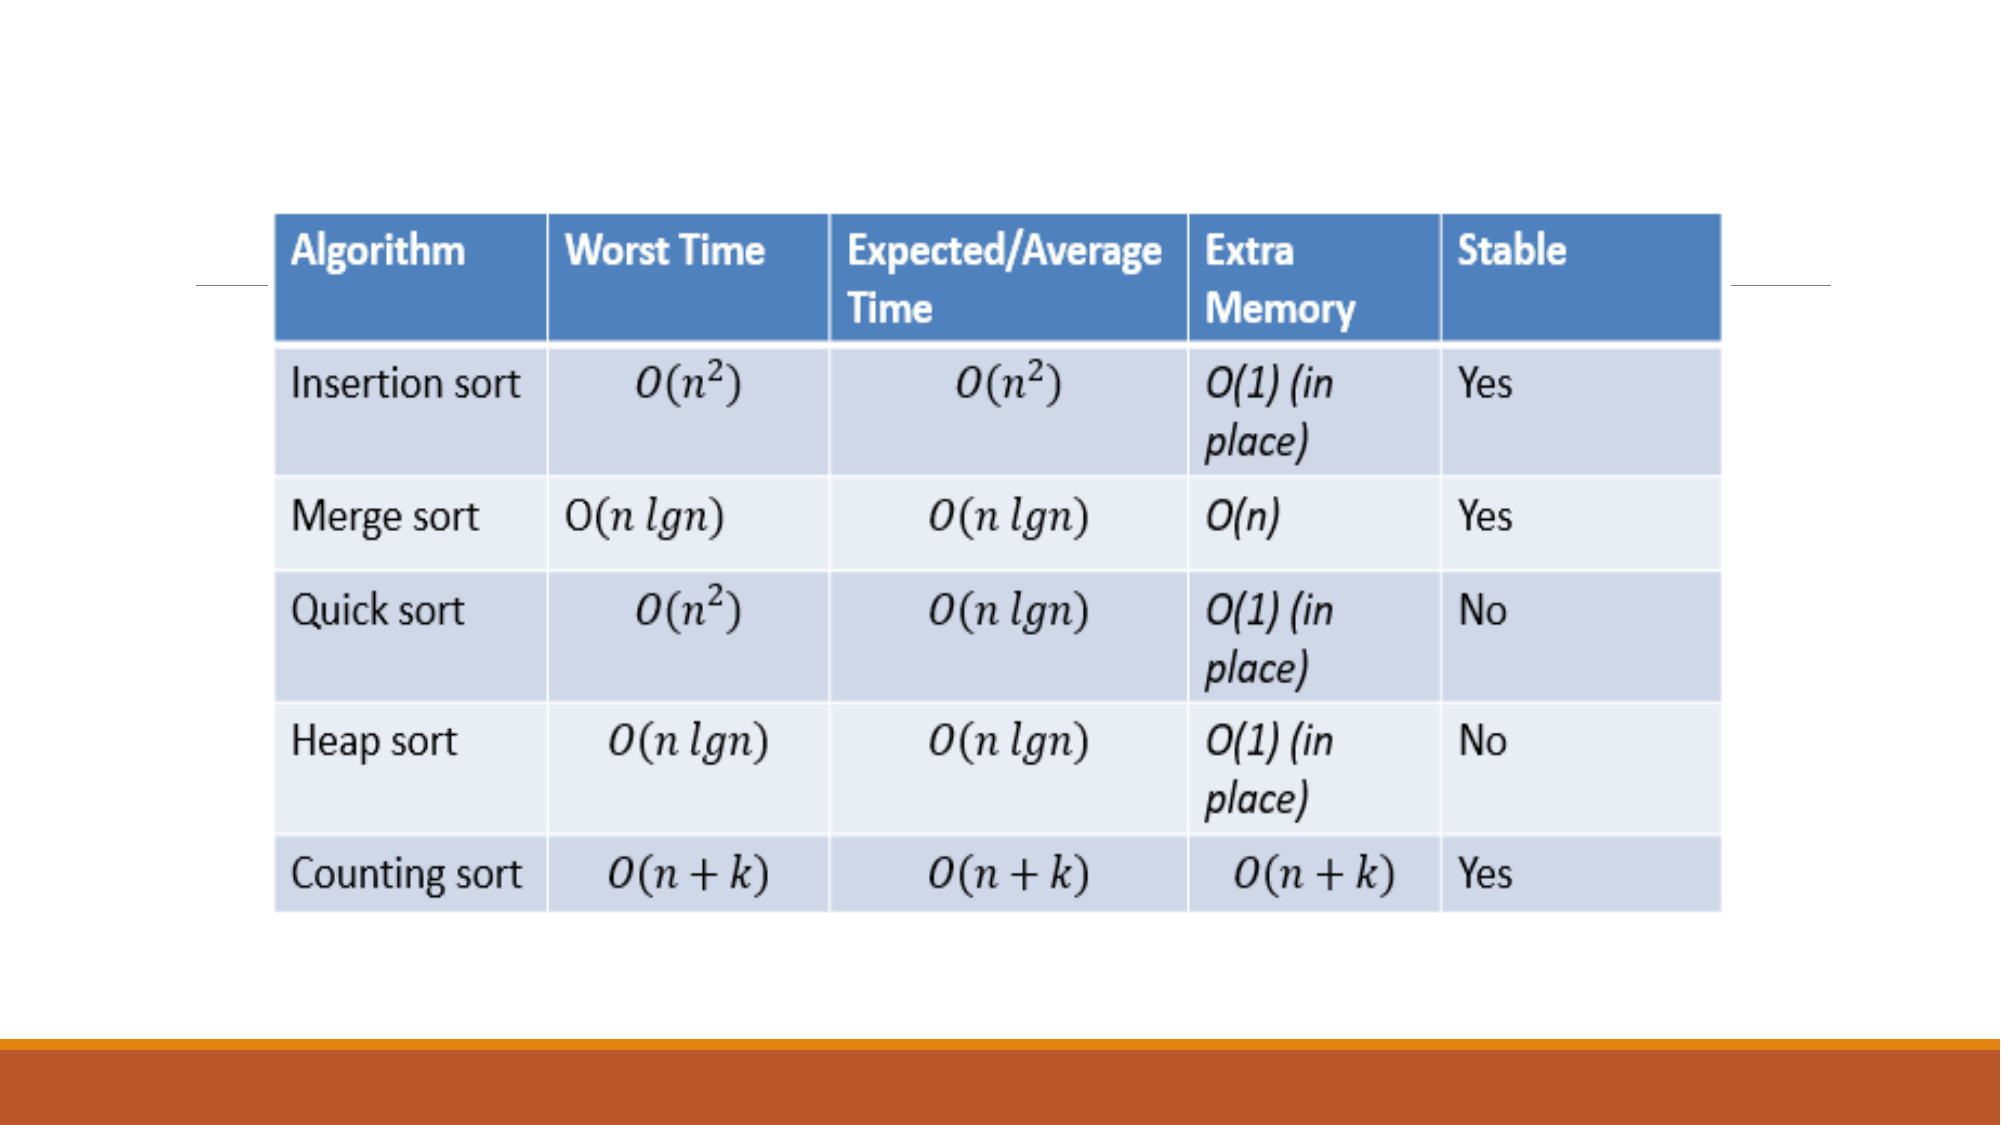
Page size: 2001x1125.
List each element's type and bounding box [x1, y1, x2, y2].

picture [268, 204, 1732, 921]
